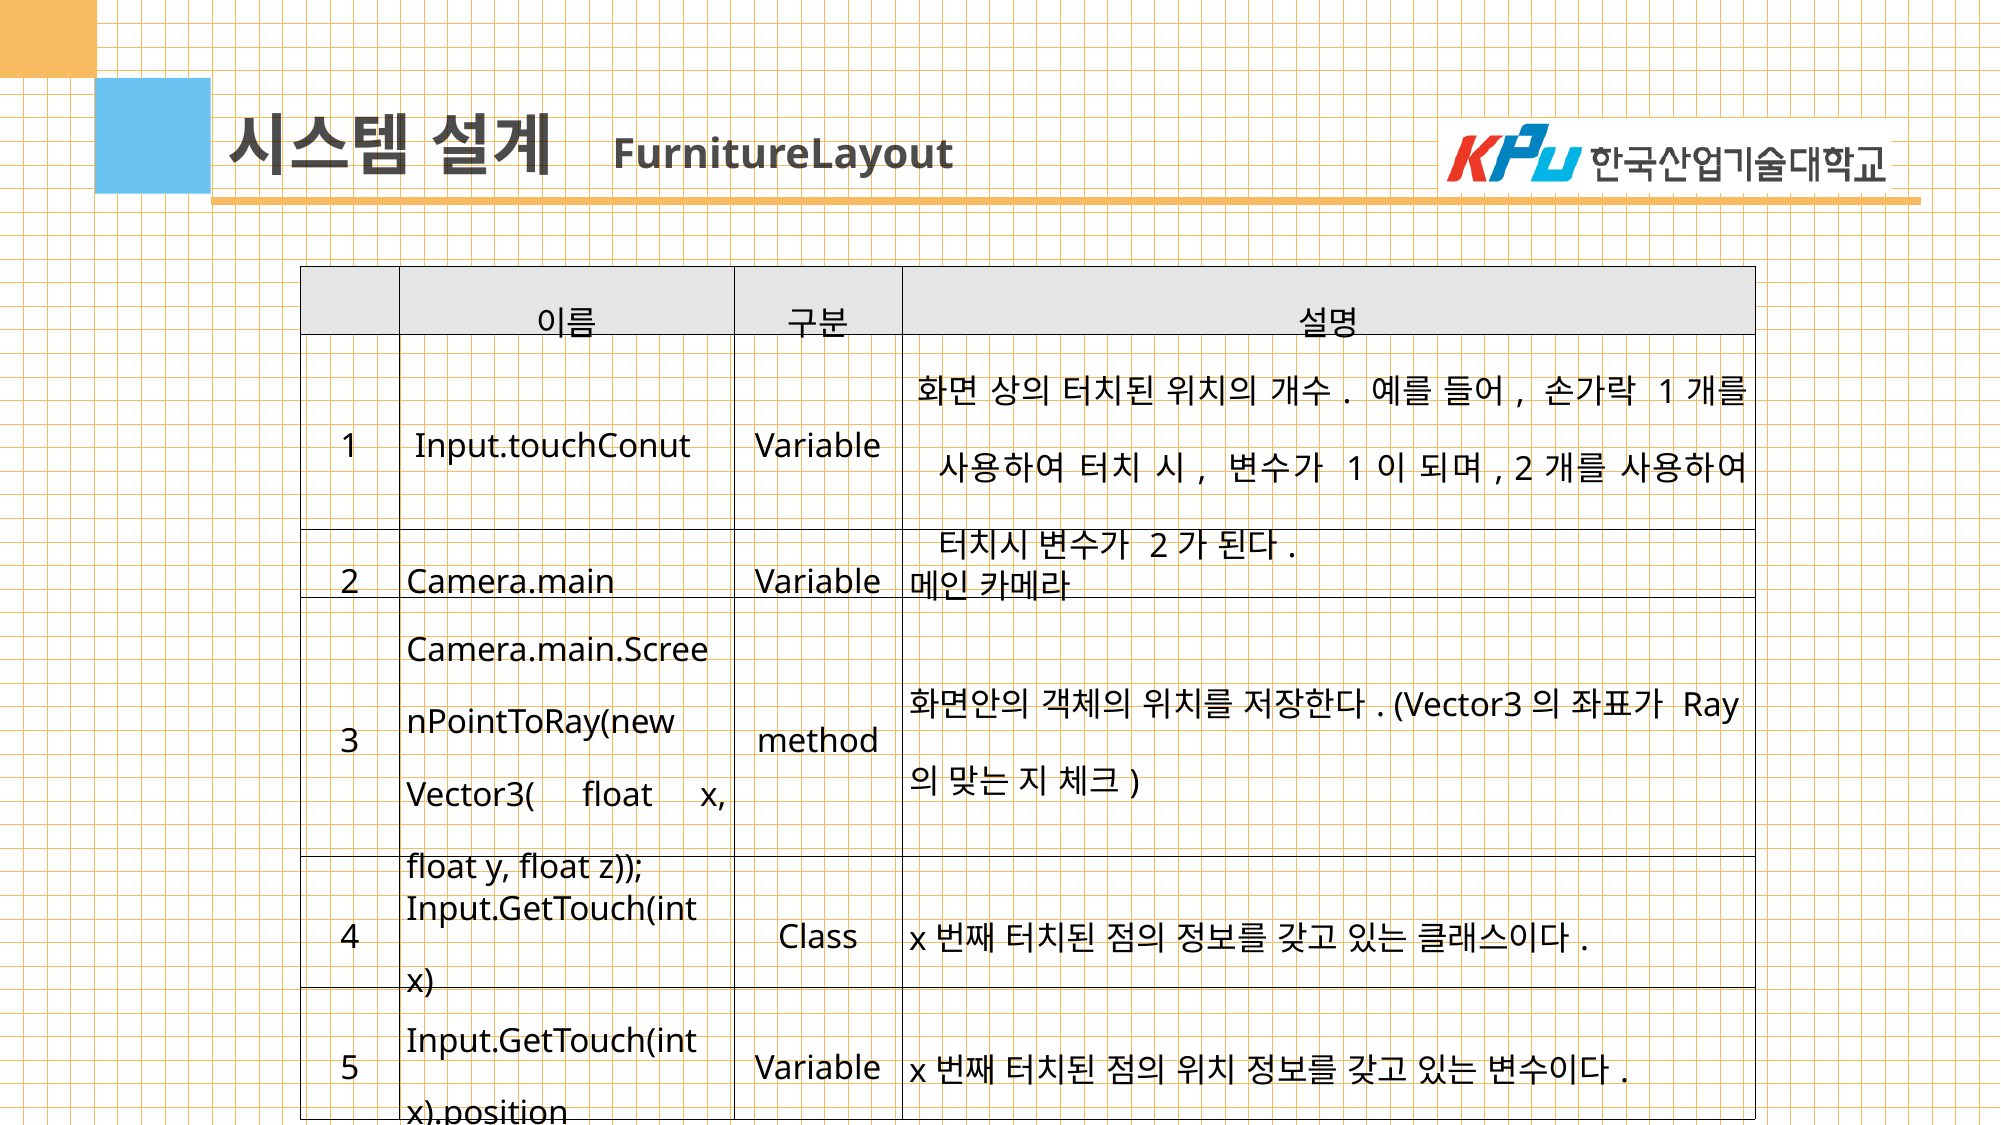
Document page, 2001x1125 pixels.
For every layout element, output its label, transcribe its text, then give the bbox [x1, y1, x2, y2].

table_cell Input.touchConut [400, 335, 734, 529]
table_header [301, 267, 399, 334]
table_cell method [735, 598, 902, 856]
table_cell 2 [301, 530, 399, 597]
table_header 이름 [400, 267, 734, 334]
table_cell Class [735, 857, 902, 987]
table_cell 5 [301, 988, 399, 1119]
table_cell 4 [301, 857, 399, 987]
table_cell Camera.main [400, 530, 734, 597]
text_box 시스템 설계 [213, 95, 1018, 190]
table_header 설명 [903, 267, 1755, 334]
table_cell x번째 터치된 점의 정보를 갖고 있는 클래스이다. [903, 857, 1755, 987]
table_cell Variable [735, 335, 902, 529]
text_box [0, 0, 213, 194]
table_cell 화면 상의 터치된 위치의 개수. 예를 들어, 손가락 1개를 사용하여 터치 시, 변수가 1이 되며, 2개를 사용하여 터치시 변수가 2가 된다. [903, 335, 1755, 529]
table_cell 3 [301, 598, 399, 856]
text_box [1756, 392, 2000, 468]
table_cell x번째 터치된 점의 위치 정보를 갖고 있는 변수이다. [903, 988, 1755, 1119]
table_cell 메인 카메라 [903, 530, 1755, 597]
table_cell Camera.main.ScreenPointToRay(new Vector3( float x, float y, float z)); [400, 598, 734, 856]
table_cell 화면안의 객체의 위치를 저장한다. (Vector3의 좌표가 Ray의 맞는 지 체크) [903, 598, 1755, 856]
table_cell Variable [735, 530, 902, 597]
table_cell 1 [301, 335, 399, 529]
table_cell Input.GetTouch(int x).position [400, 988, 734, 1119]
table_cell Variable [735, 988, 902, 1119]
table_cell Input.GetTouch(int x) [400, 857, 734, 987]
table_header 구분 [735, 267, 902, 334]
text_box [0, 0, 2000, 1125]
picture [1438, 118, 1892, 193]
text_box FurnitureLayout [597, 119, 1403, 185]
